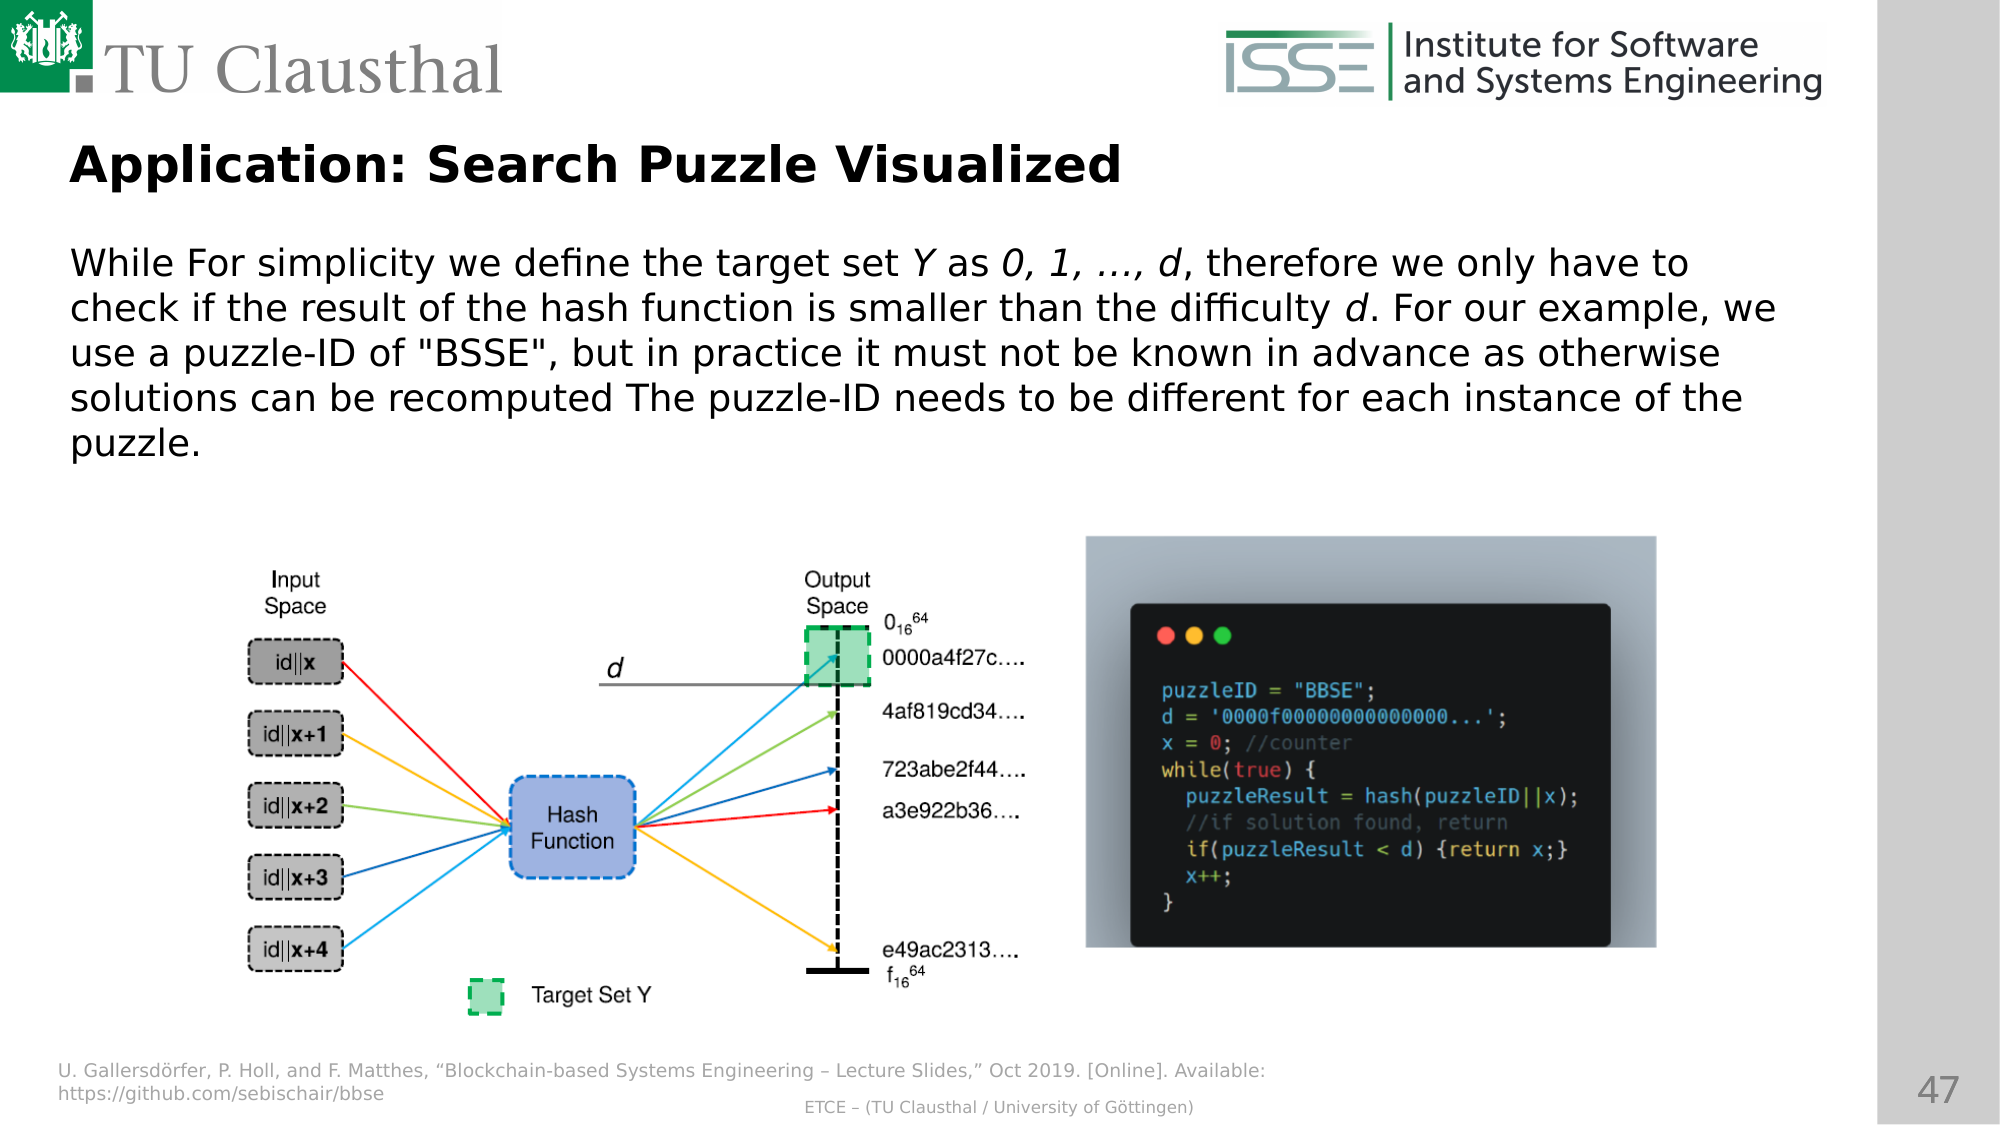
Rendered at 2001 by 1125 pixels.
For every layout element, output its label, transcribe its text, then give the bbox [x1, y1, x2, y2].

text_box While For simplicity we define the target set Y as 0, 1, …, d, therefore we only have to check if the result of the hash function is smaller than the difficulty d. For our example, we use a puzzle-ID of "BSSE", but in practice it must not be known in advance as otherwise solutions can be recomputed The puzzle-ID needs to be different for each instance of the puzzle. [54, 208, 1819, 1035]
text_box Application: Search Puzzle Visualized [54, 125, 1819, 208]
picture [224, 488, 1680, 1035]
picture [0, 0, 502, 93]
picture [1218, 22, 1827, 107]
text_box U. Gallersdörfer, P. Holl, and F. Matthes, “Blockchain-based Systems Engineering – Lecture Slides,” Oct 2019. [Online]. Available: https://github.com/sebischair/bbse [43, 1051, 1521, 1112]
